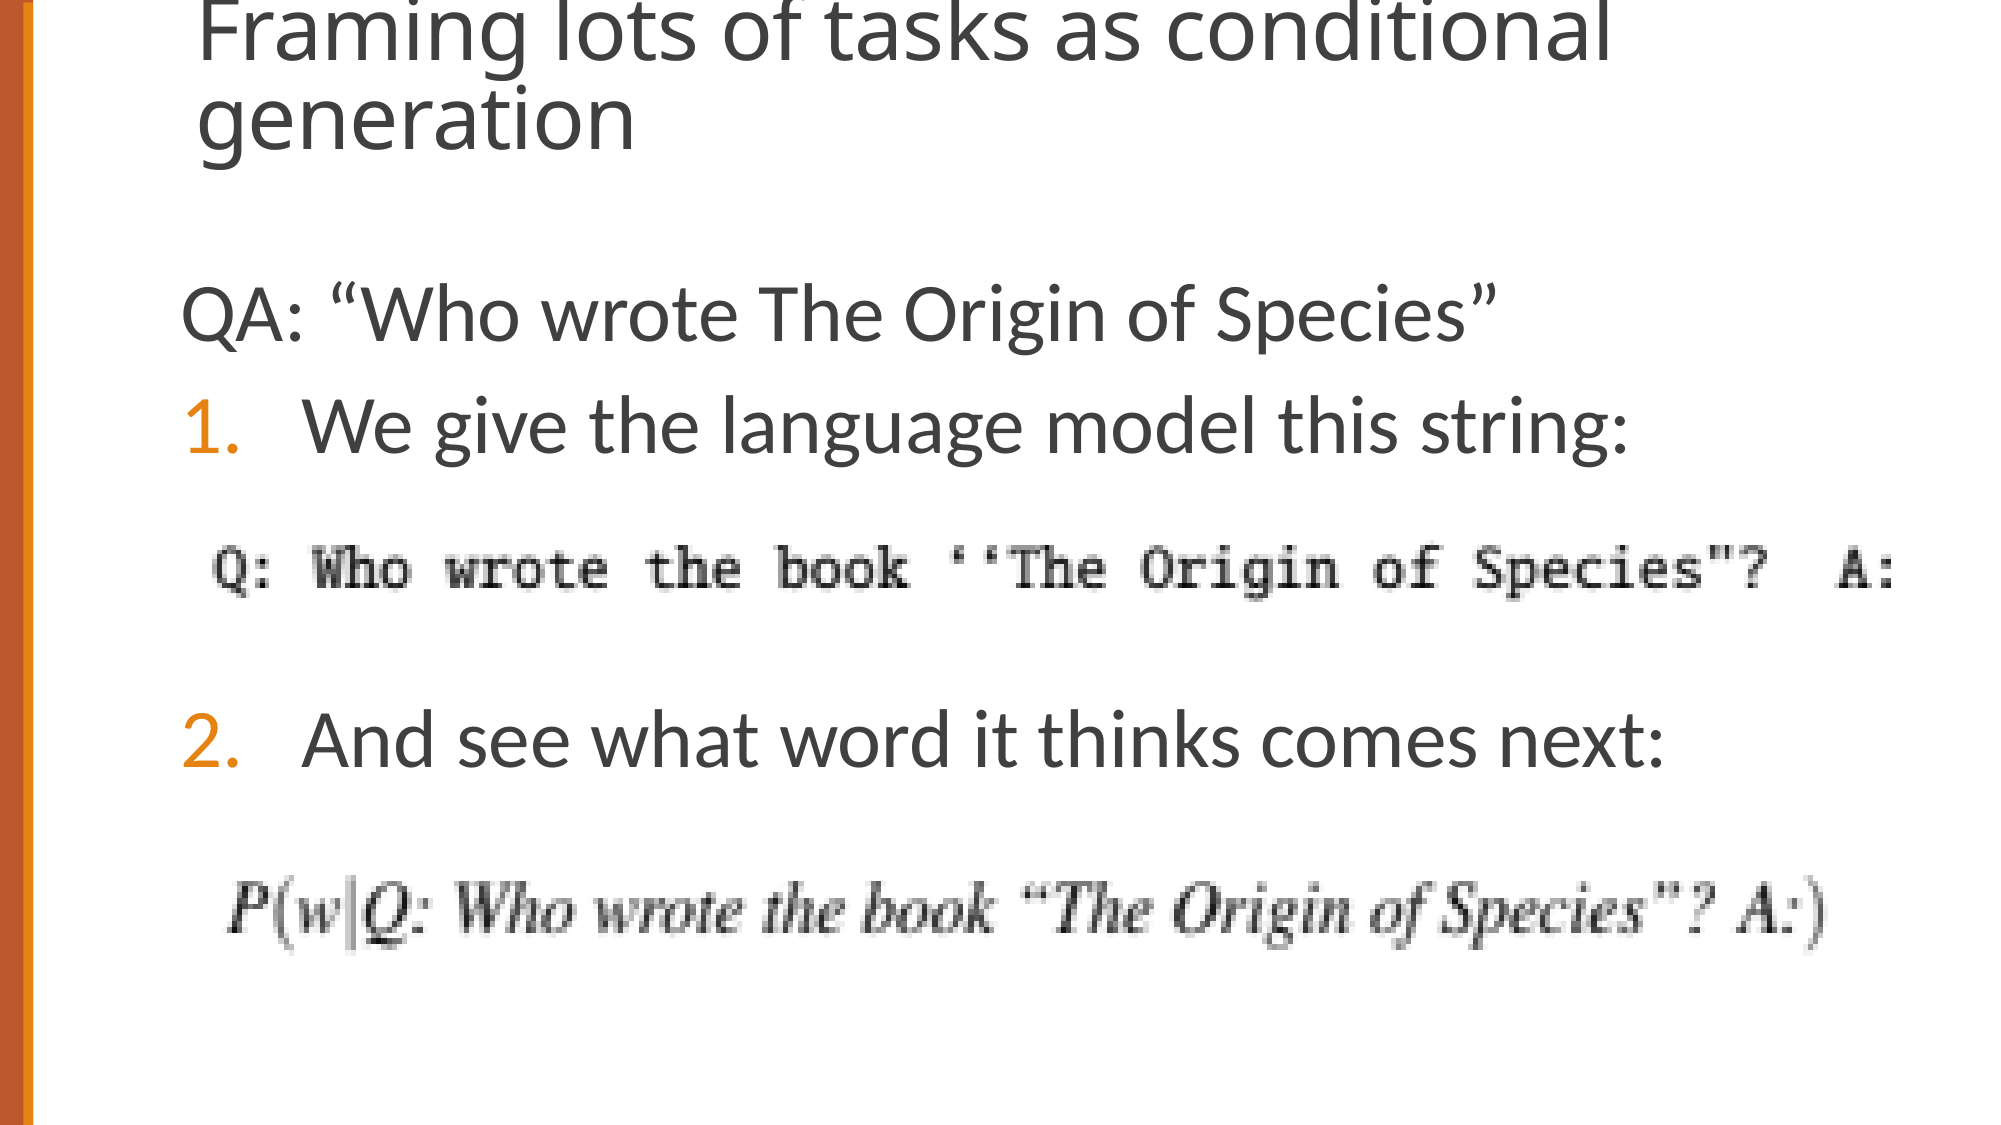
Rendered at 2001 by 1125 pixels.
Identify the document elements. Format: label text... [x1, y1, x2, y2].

picture [211, 857, 1861, 975]
title Framing lots of tasks as conditional generation [180, 26, 1830, 175]
list QA: “Who wrote The Origin of Species” We give the language model this string: And see what word it thinks comes next: [180, 262, 1963, 1013]
picture [169, 502, 1911, 623]
